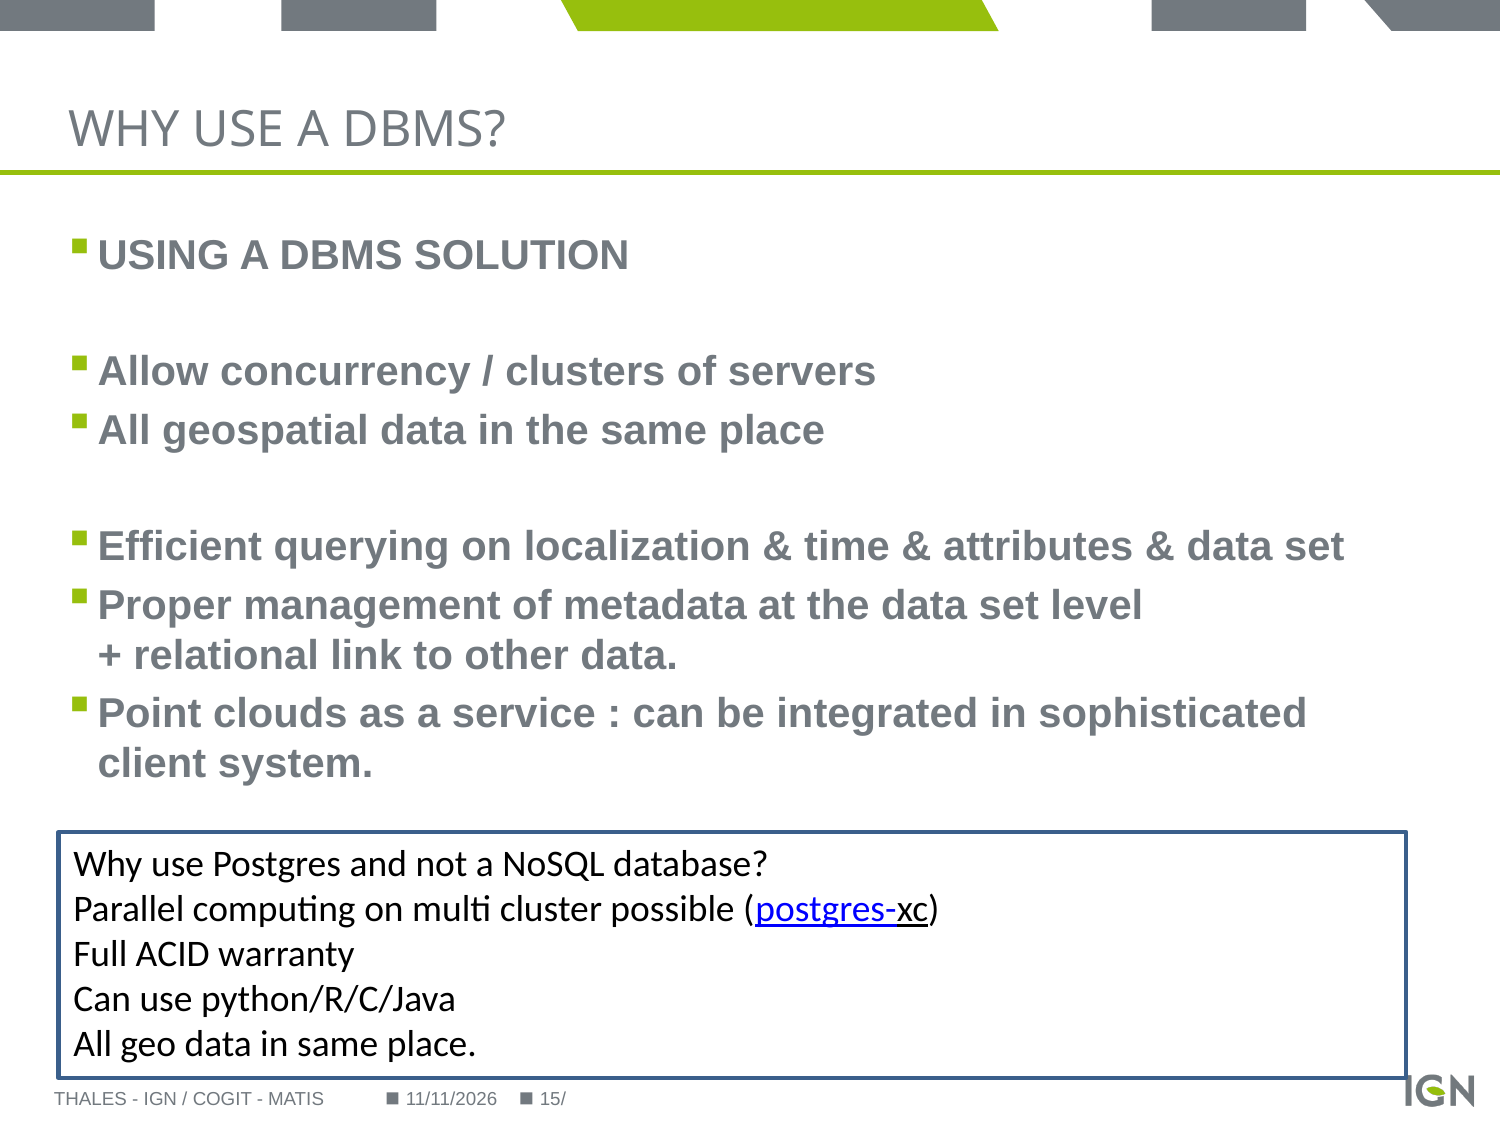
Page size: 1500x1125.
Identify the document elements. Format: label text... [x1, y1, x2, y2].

title Why use a DBMS? [53, 80, 1425, 173]
text_box [56, 830, 1408, 1080]
text_box Why use Postgres and not a NoSQL database? Parallel computing on multi cluster possible (postgres-xc) Full ACID warranty Can use python/R/C/Java All geo data in same place. [58, 831, 1407, 1072]
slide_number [390, 1080, 524, 1125]
footer Thales - IGN / COGIT - MATIS [39, 1067, 387, 1125]
picture [1404, 1074, 1475, 1109]
slide_number 15/ [524, 1080, 875, 1125]
list USing A DBMS solution Allow concurrency / clusters of servers All geospatial data in the same place Efficient querying on localization & time & attributes & data set Proper management of metadata at the data set level + relational link to other data. Point clouds as a service : can be integrated in sophisticated client system. [53, 219, 1425, 1005]
